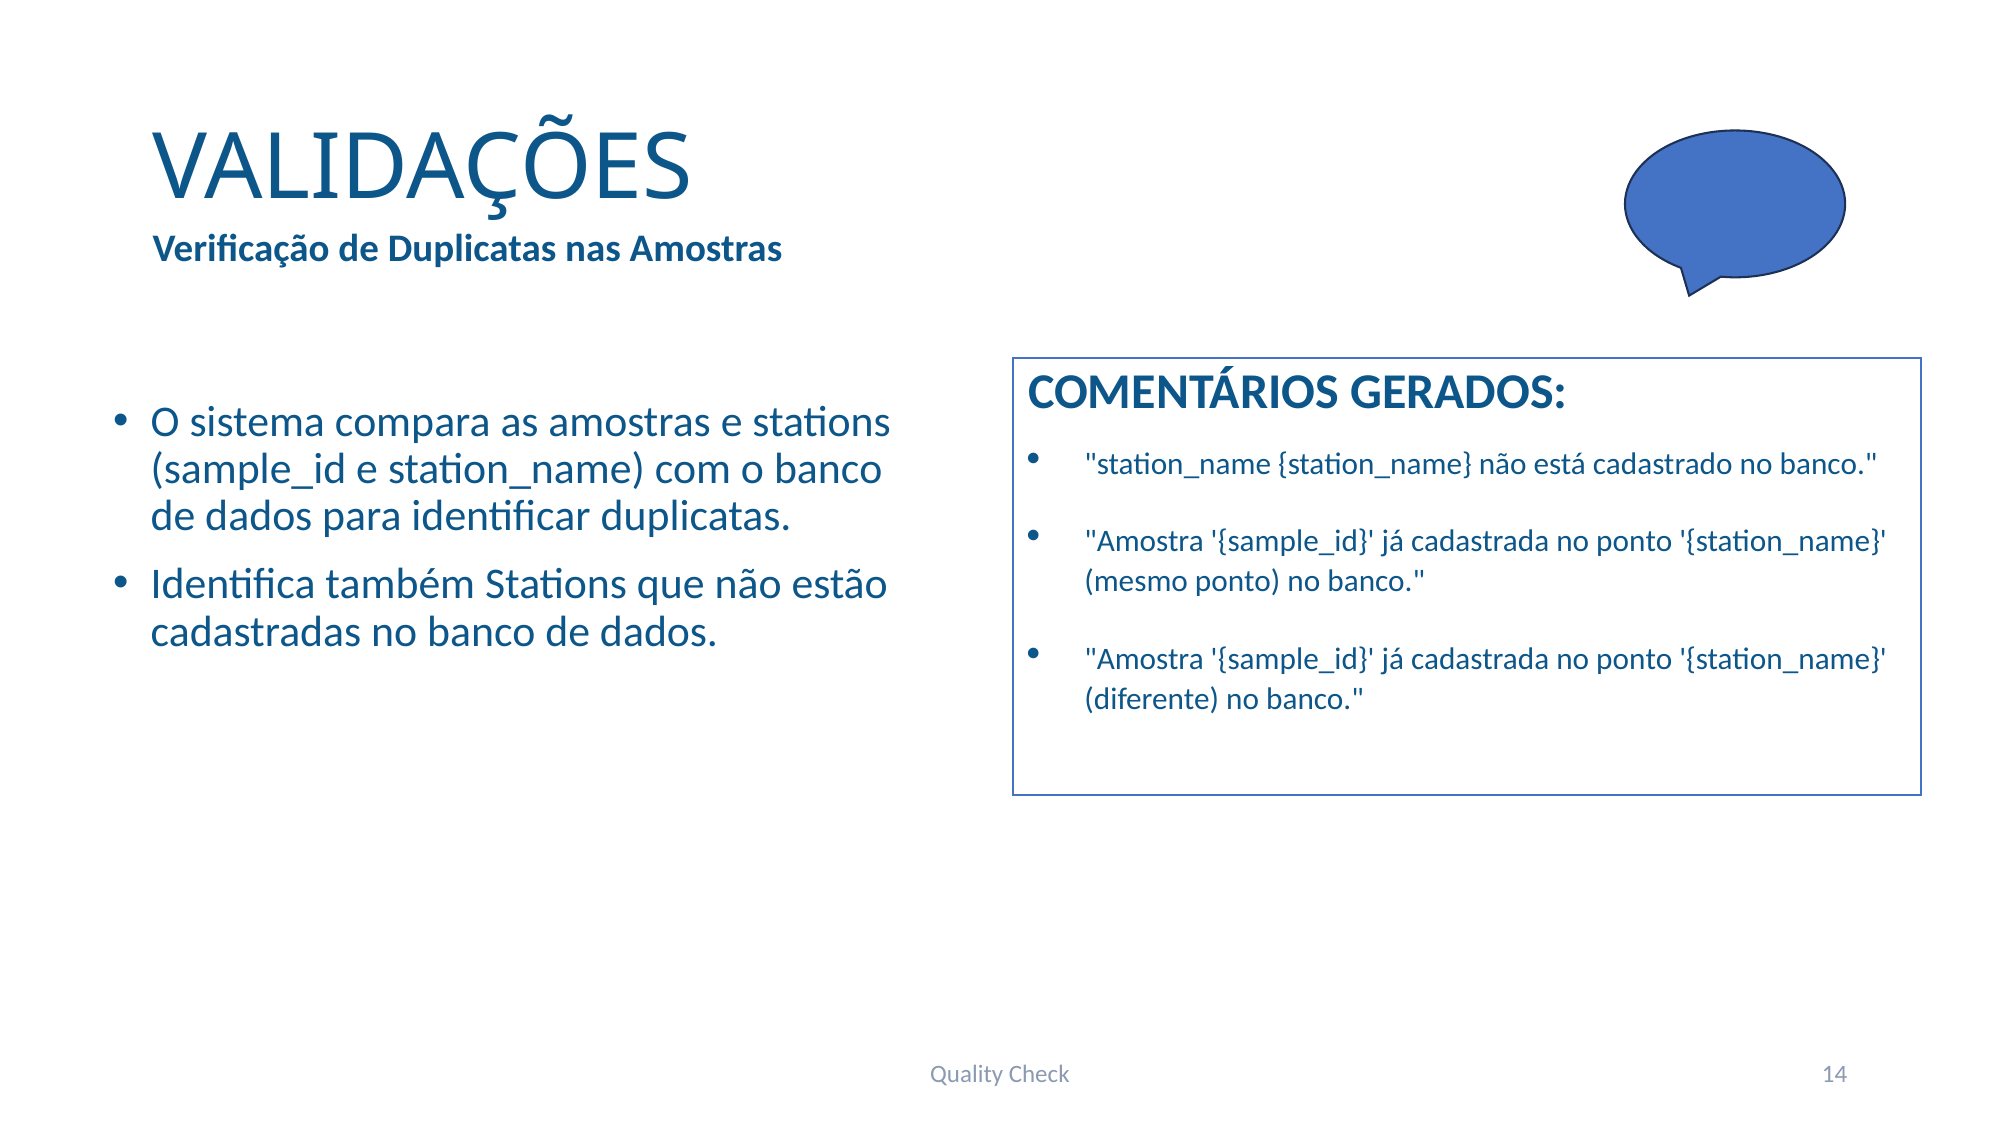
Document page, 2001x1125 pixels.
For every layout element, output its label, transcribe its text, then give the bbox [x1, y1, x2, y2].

text_box [1623, 129, 1847, 298]
list O sistema compara as amostras e stations (sample_id e station_name) com o banco de dados para identificar duplicatas. Identifica também Stations que não estão cadastradas no banco de dados. [98, 390, 945, 712]
title VALIDAÇÕES [137, 59, 1863, 278]
slide_number 14 [1412, 1042, 1863, 1103]
list Verificação de Duplicatas nas Amostras [137, 220, 1608, 278]
list COMENTÁRIOS GERADOS: "station_name {station_name} não está cadastrado no banco." "Amostra '{sample_id}' já cadastrada no ponto '{station_name}' (mesmo ponto) no banco." "Amostra '{sample_id}' já cadastrada no ponto '{station_name}' (diferente) no banco." [1012, 357, 1922, 796]
footer Quality Check [662, 1042, 1338, 1103]
